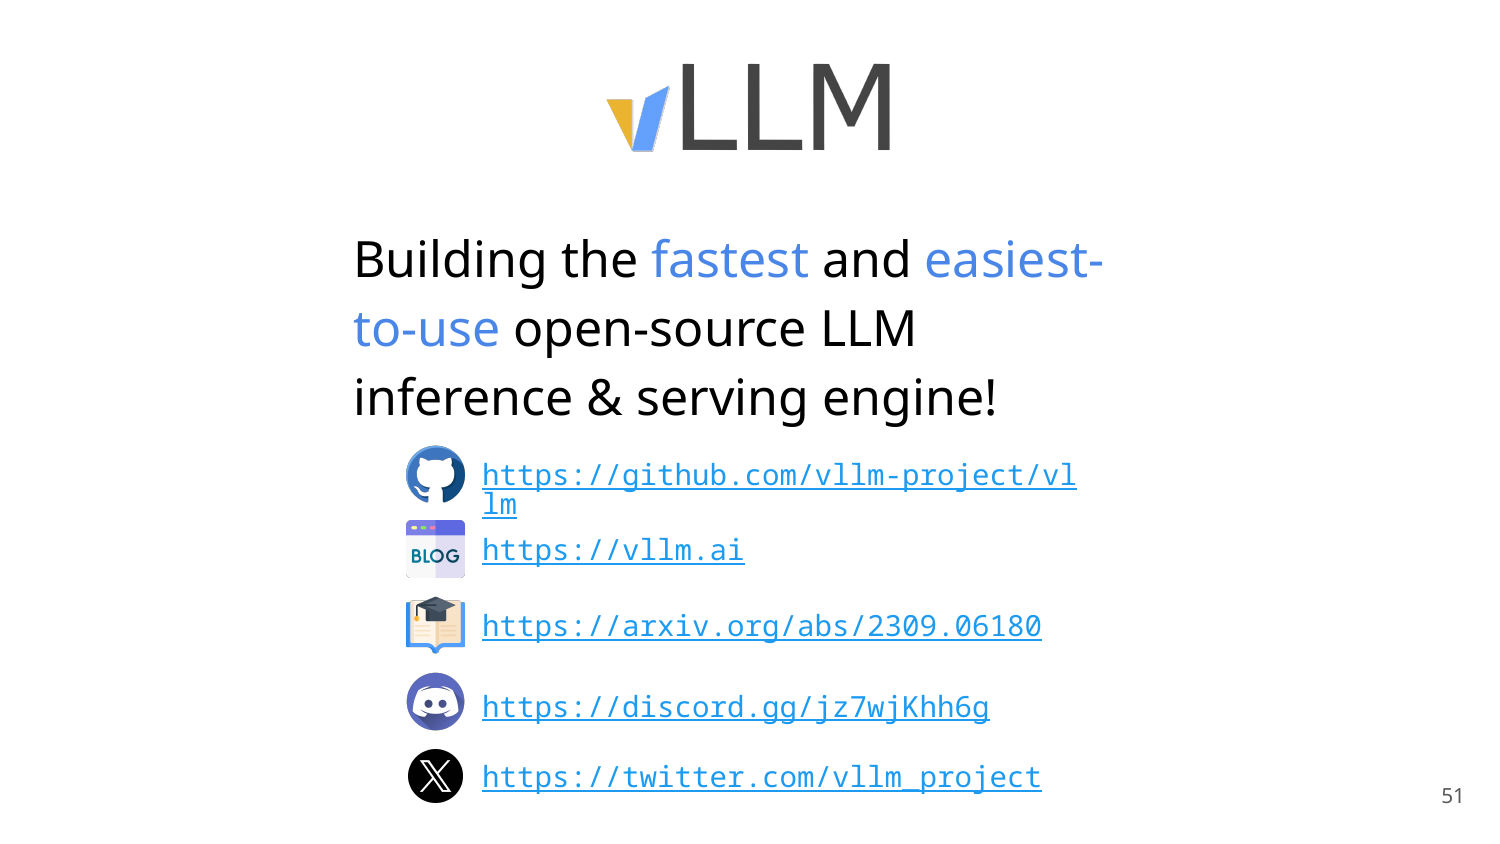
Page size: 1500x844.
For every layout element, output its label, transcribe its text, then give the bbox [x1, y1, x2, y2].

text_box https://arxiv.org/abs/2309.06180 [467, 592, 1093, 663]
text_box https://vllm.ai [467, 516, 1093, 586]
text_box Building the fastest and easiest-to-use open-source LLM inference & serving engine! [338, 195, 1162, 450]
picture [595, 43, 904, 170]
picture [406, 596, 465, 655]
slide_number ‹#› [1389, 764, 1480, 830]
picture [408, 748, 463, 804]
text_box https://github.com/vllm-project/vllm [467, 450, 1093, 516]
picture [406, 520, 465, 578]
picture [406, 445, 465, 504]
text_box https://twitter.com/vllm_project [467, 743, 1093, 809]
text_box https://discord.gg/jz7wjKhh6g [467, 672, 1093, 743]
picture [406, 672, 465, 731]
